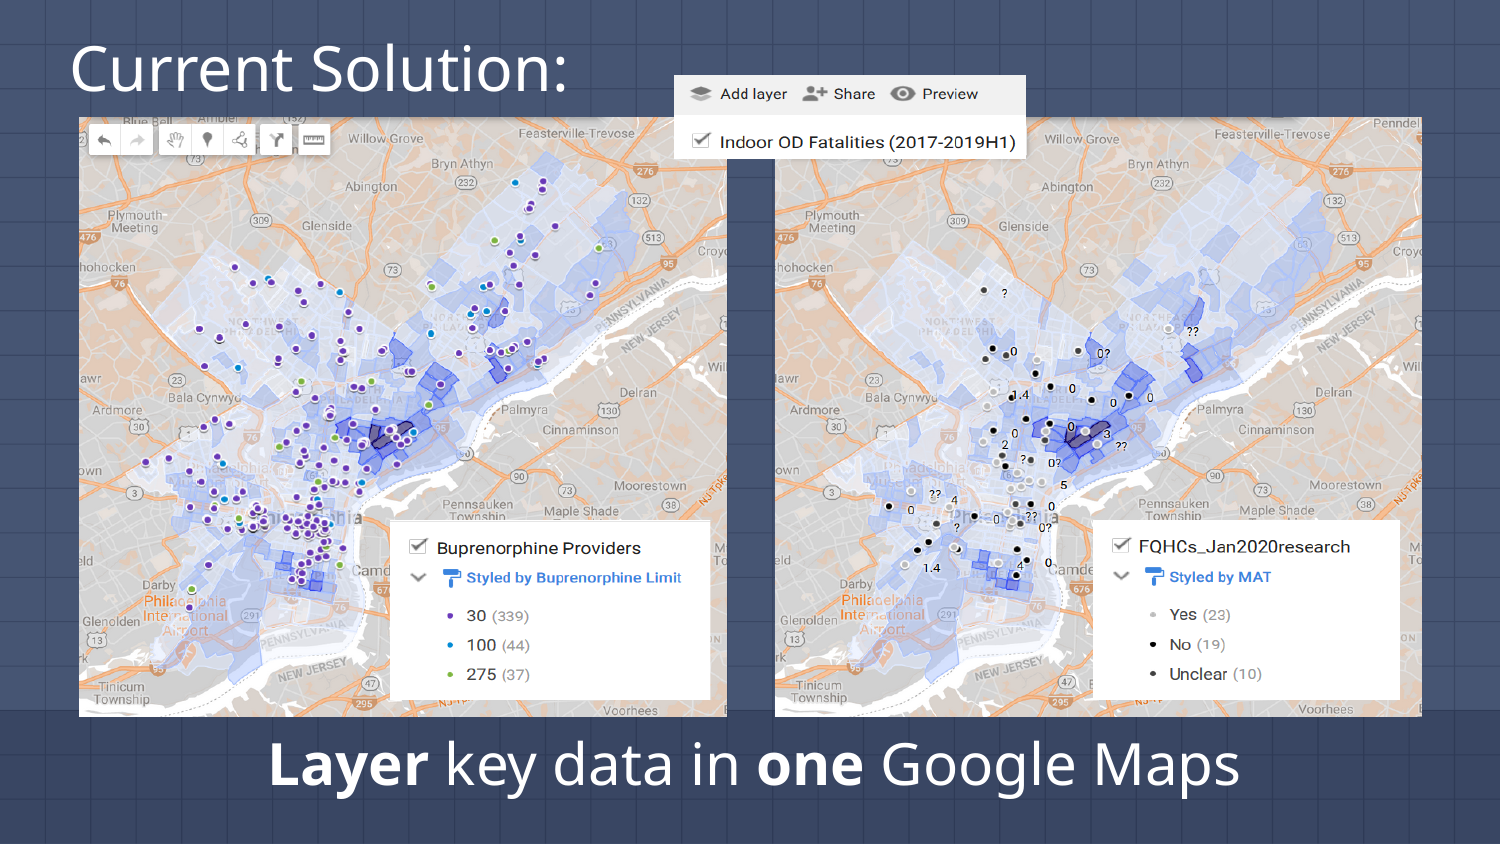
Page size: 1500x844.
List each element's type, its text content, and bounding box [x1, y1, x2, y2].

list Layer key data in one Google Maps [65, 712, 1443, 798]
title Current Solution: [54, 0, 1353, 119]
picture [79, 75, 1422, 717]
